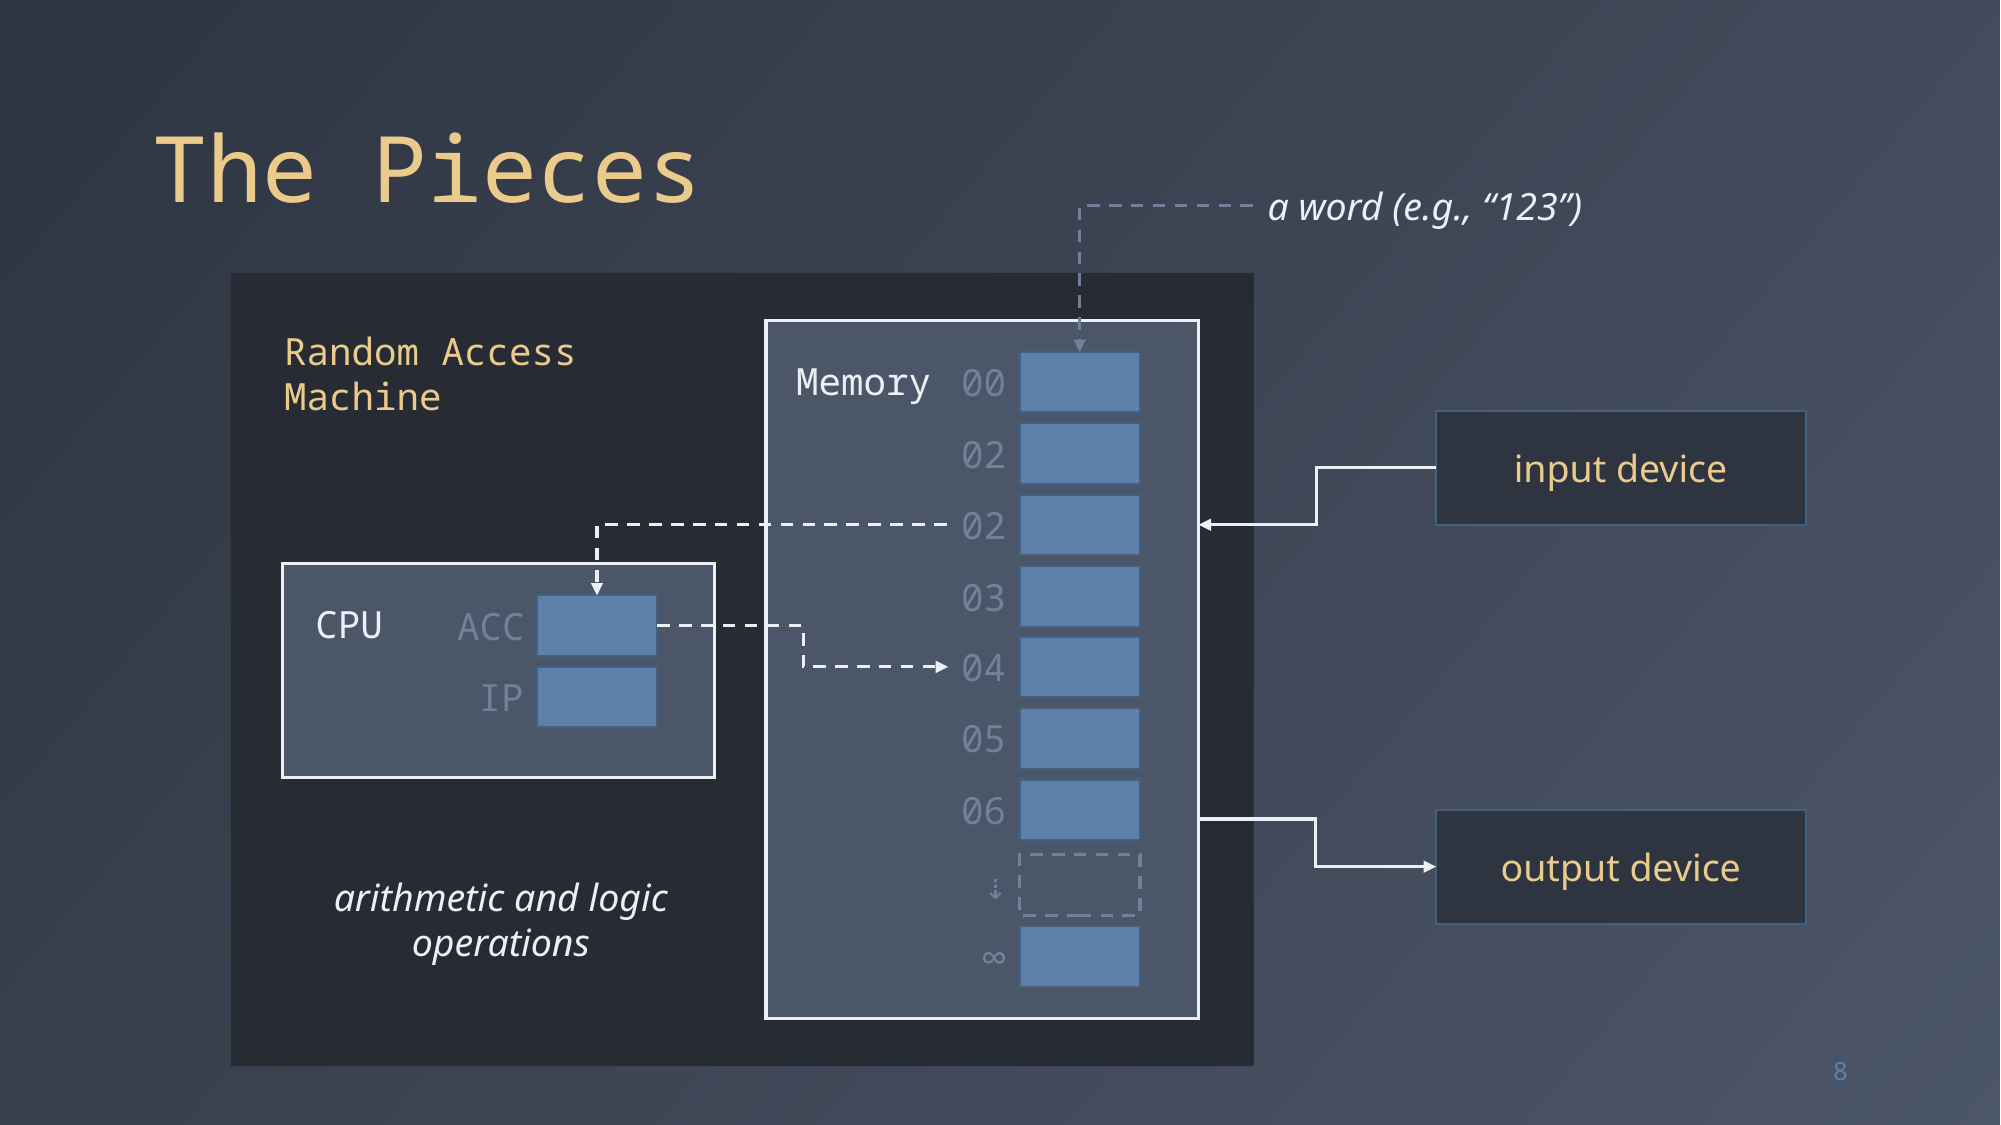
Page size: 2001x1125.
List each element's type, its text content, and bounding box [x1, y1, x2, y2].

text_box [1079, 206, 1197, 352]
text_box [465, 666, 658, 728]
text_box CPU [300, 593, 494, 654]
text_box a word (e.g., “123”) [1252, 175, 1598, 236]
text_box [948, 351, 1140, 413]
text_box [948, 708, 1140, 769]
text_box [281, 563, 716, 778]
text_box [968, 926, 1140, 987]
text_box output device [1435, 809, 1807, 925]
text_box Random Access Machine [269, 320, 614, 426]
text_box [230, 272, 1255, 1067]
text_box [948, 566, 1140, 627]
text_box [596, 525, 949, 596]
text_box [765, 319, 1200, 1019]
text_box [948, 494, 1140, 556]
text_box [971, 854, 1140, 916]
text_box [948, 423, 1140, 484]
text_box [948, 779, 1140, 841]
text_box [1502, 437, 1533, 499]
text_box input device [1435, 410, 1807, 526]
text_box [657, 625, 949, 667]
text_box arithmetic and logic operations [318, 866, 684, 972]
slide_number 8 [1738, 1042, 1863, 1103]
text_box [948, 636, 1140, 698]
text_box Memory [781, 350, 975, 411]
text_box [1198, 467, 1436, 525]
title The Pieces [137, 26, 1863, 230]
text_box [444, 595, 658, 656]
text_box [1196, 818, 1436, 867]
